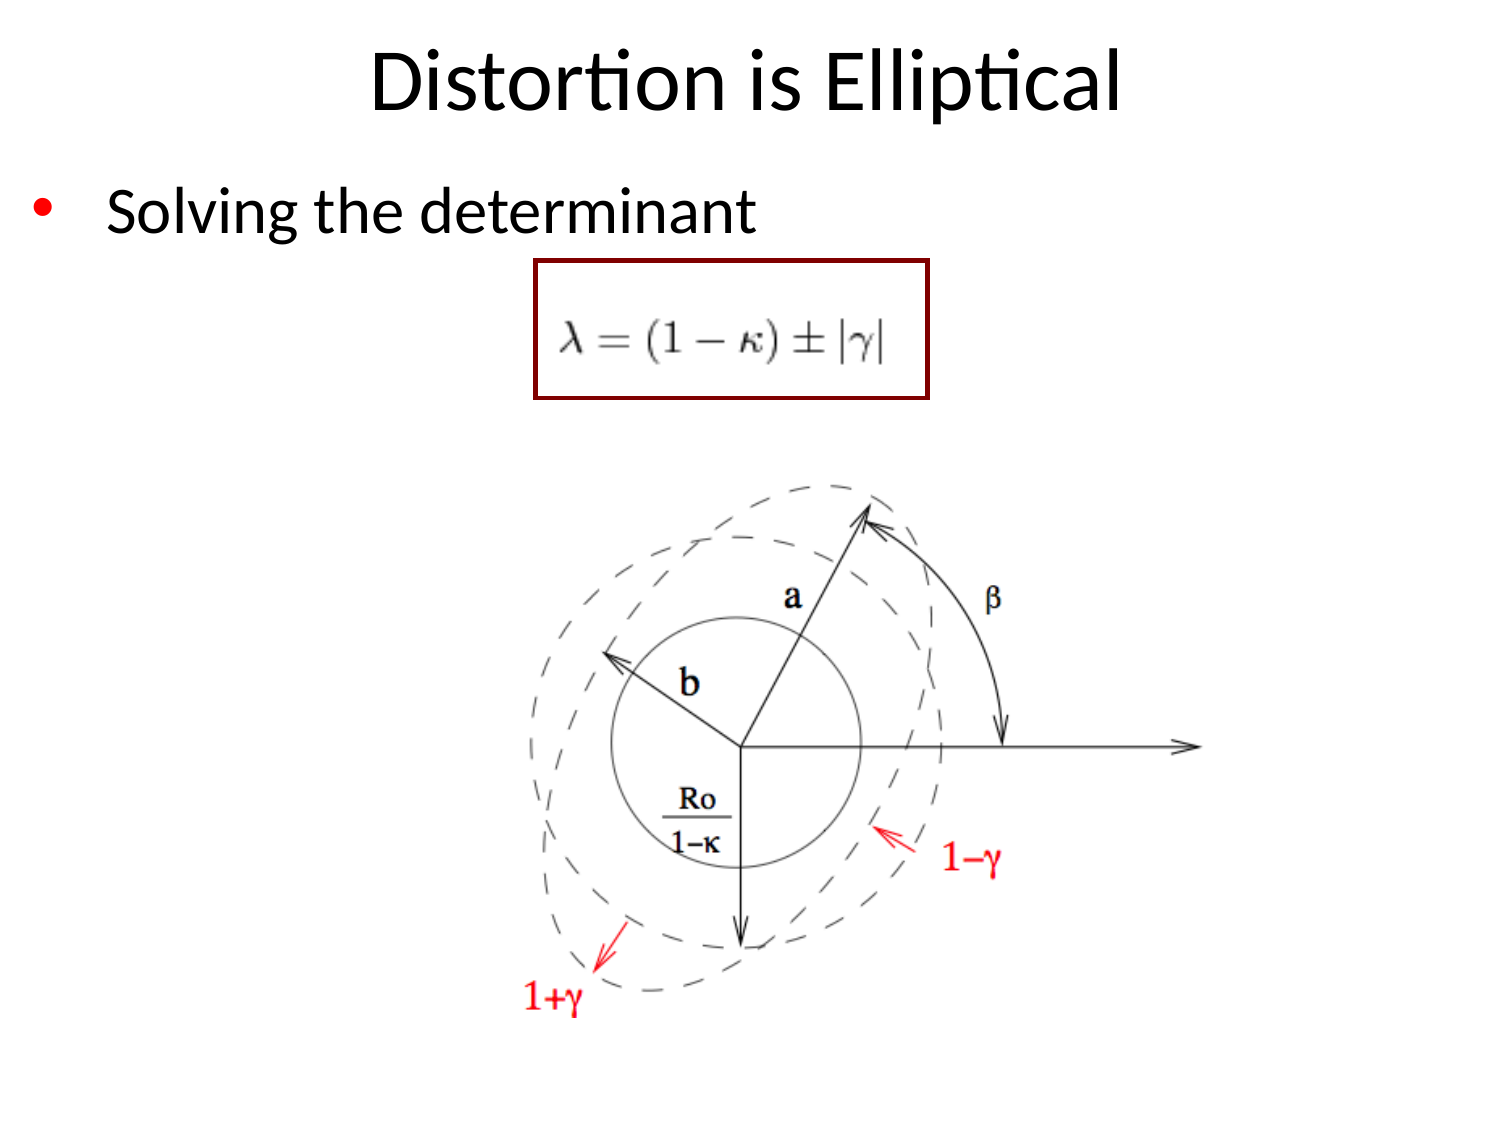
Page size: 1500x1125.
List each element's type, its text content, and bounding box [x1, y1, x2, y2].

picture [424, 414, 1226, 1018]
list Solving the determinant [15, 159, 1478, 1049]
picture [537, 262, 926, 396]
title Distortion is Elliptical [15, 13, 1478, 137]
